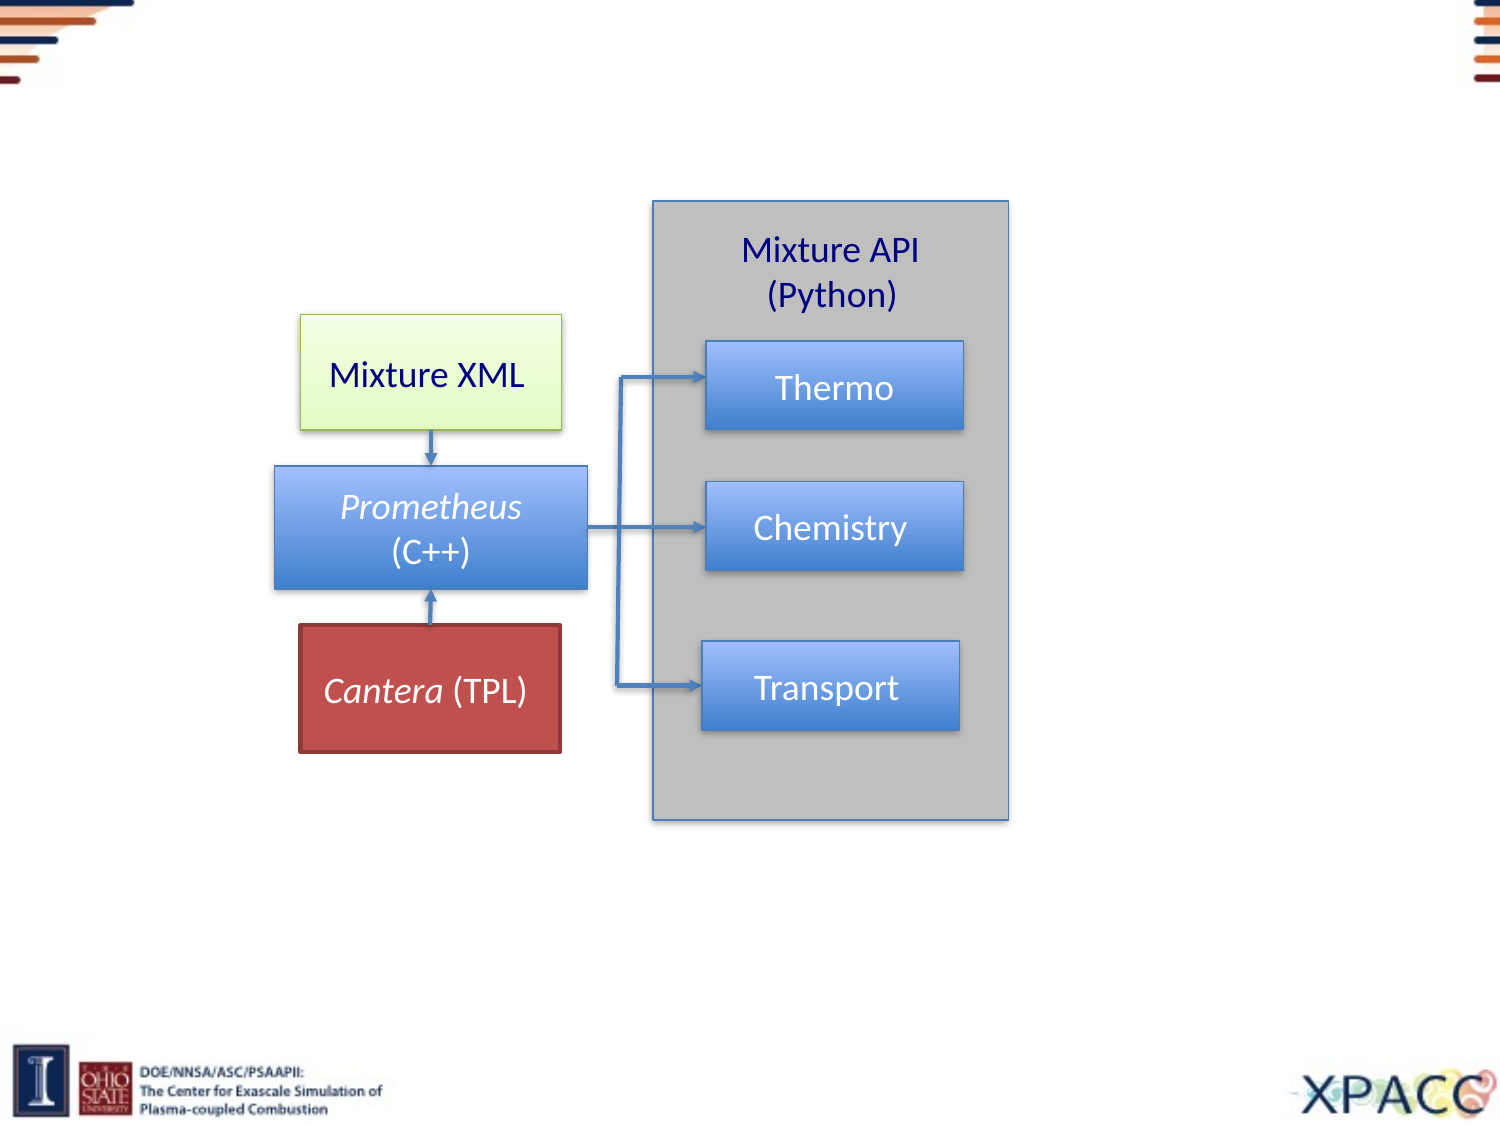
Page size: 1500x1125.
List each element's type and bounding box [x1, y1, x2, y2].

picture [0, 0, 1500, 1125]
text_box [274, 200, 1009, 821]
